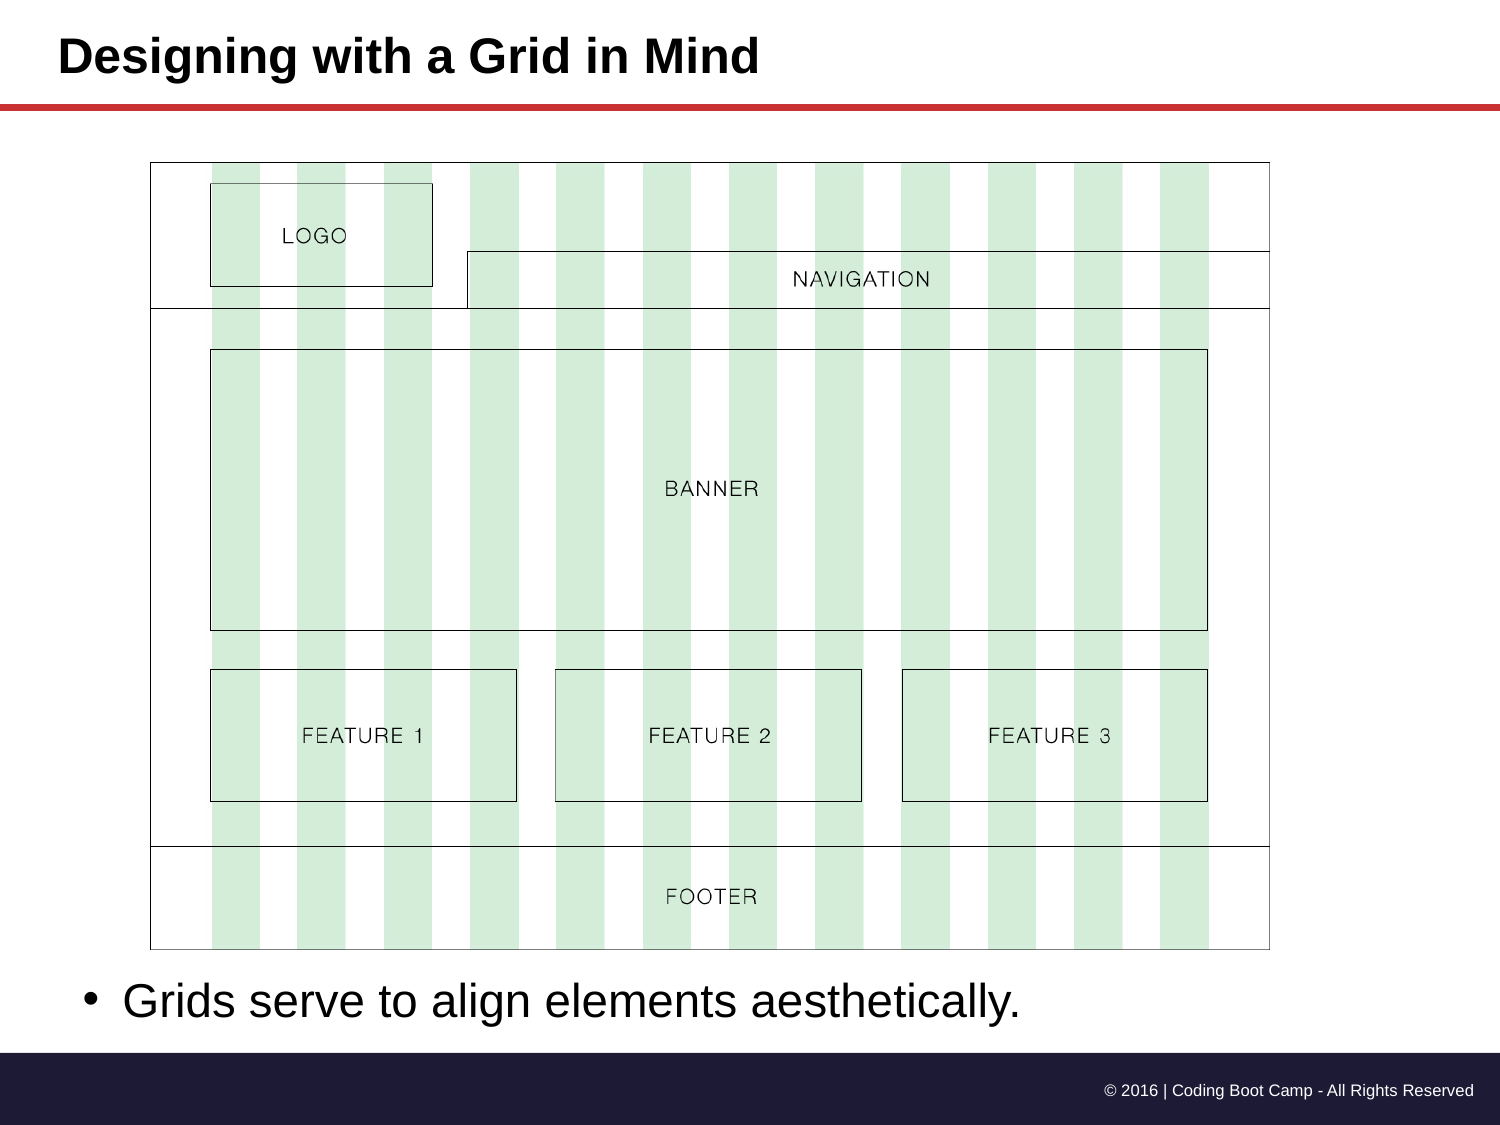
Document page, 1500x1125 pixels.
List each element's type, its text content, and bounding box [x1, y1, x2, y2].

text_box Designing with a Grid in Mind [49, 16, 888, 91]
picture [149, 162, 1271, 951]
text_box Grids serve to align elements aesthetically. [74, 962, 1425, 1035]
